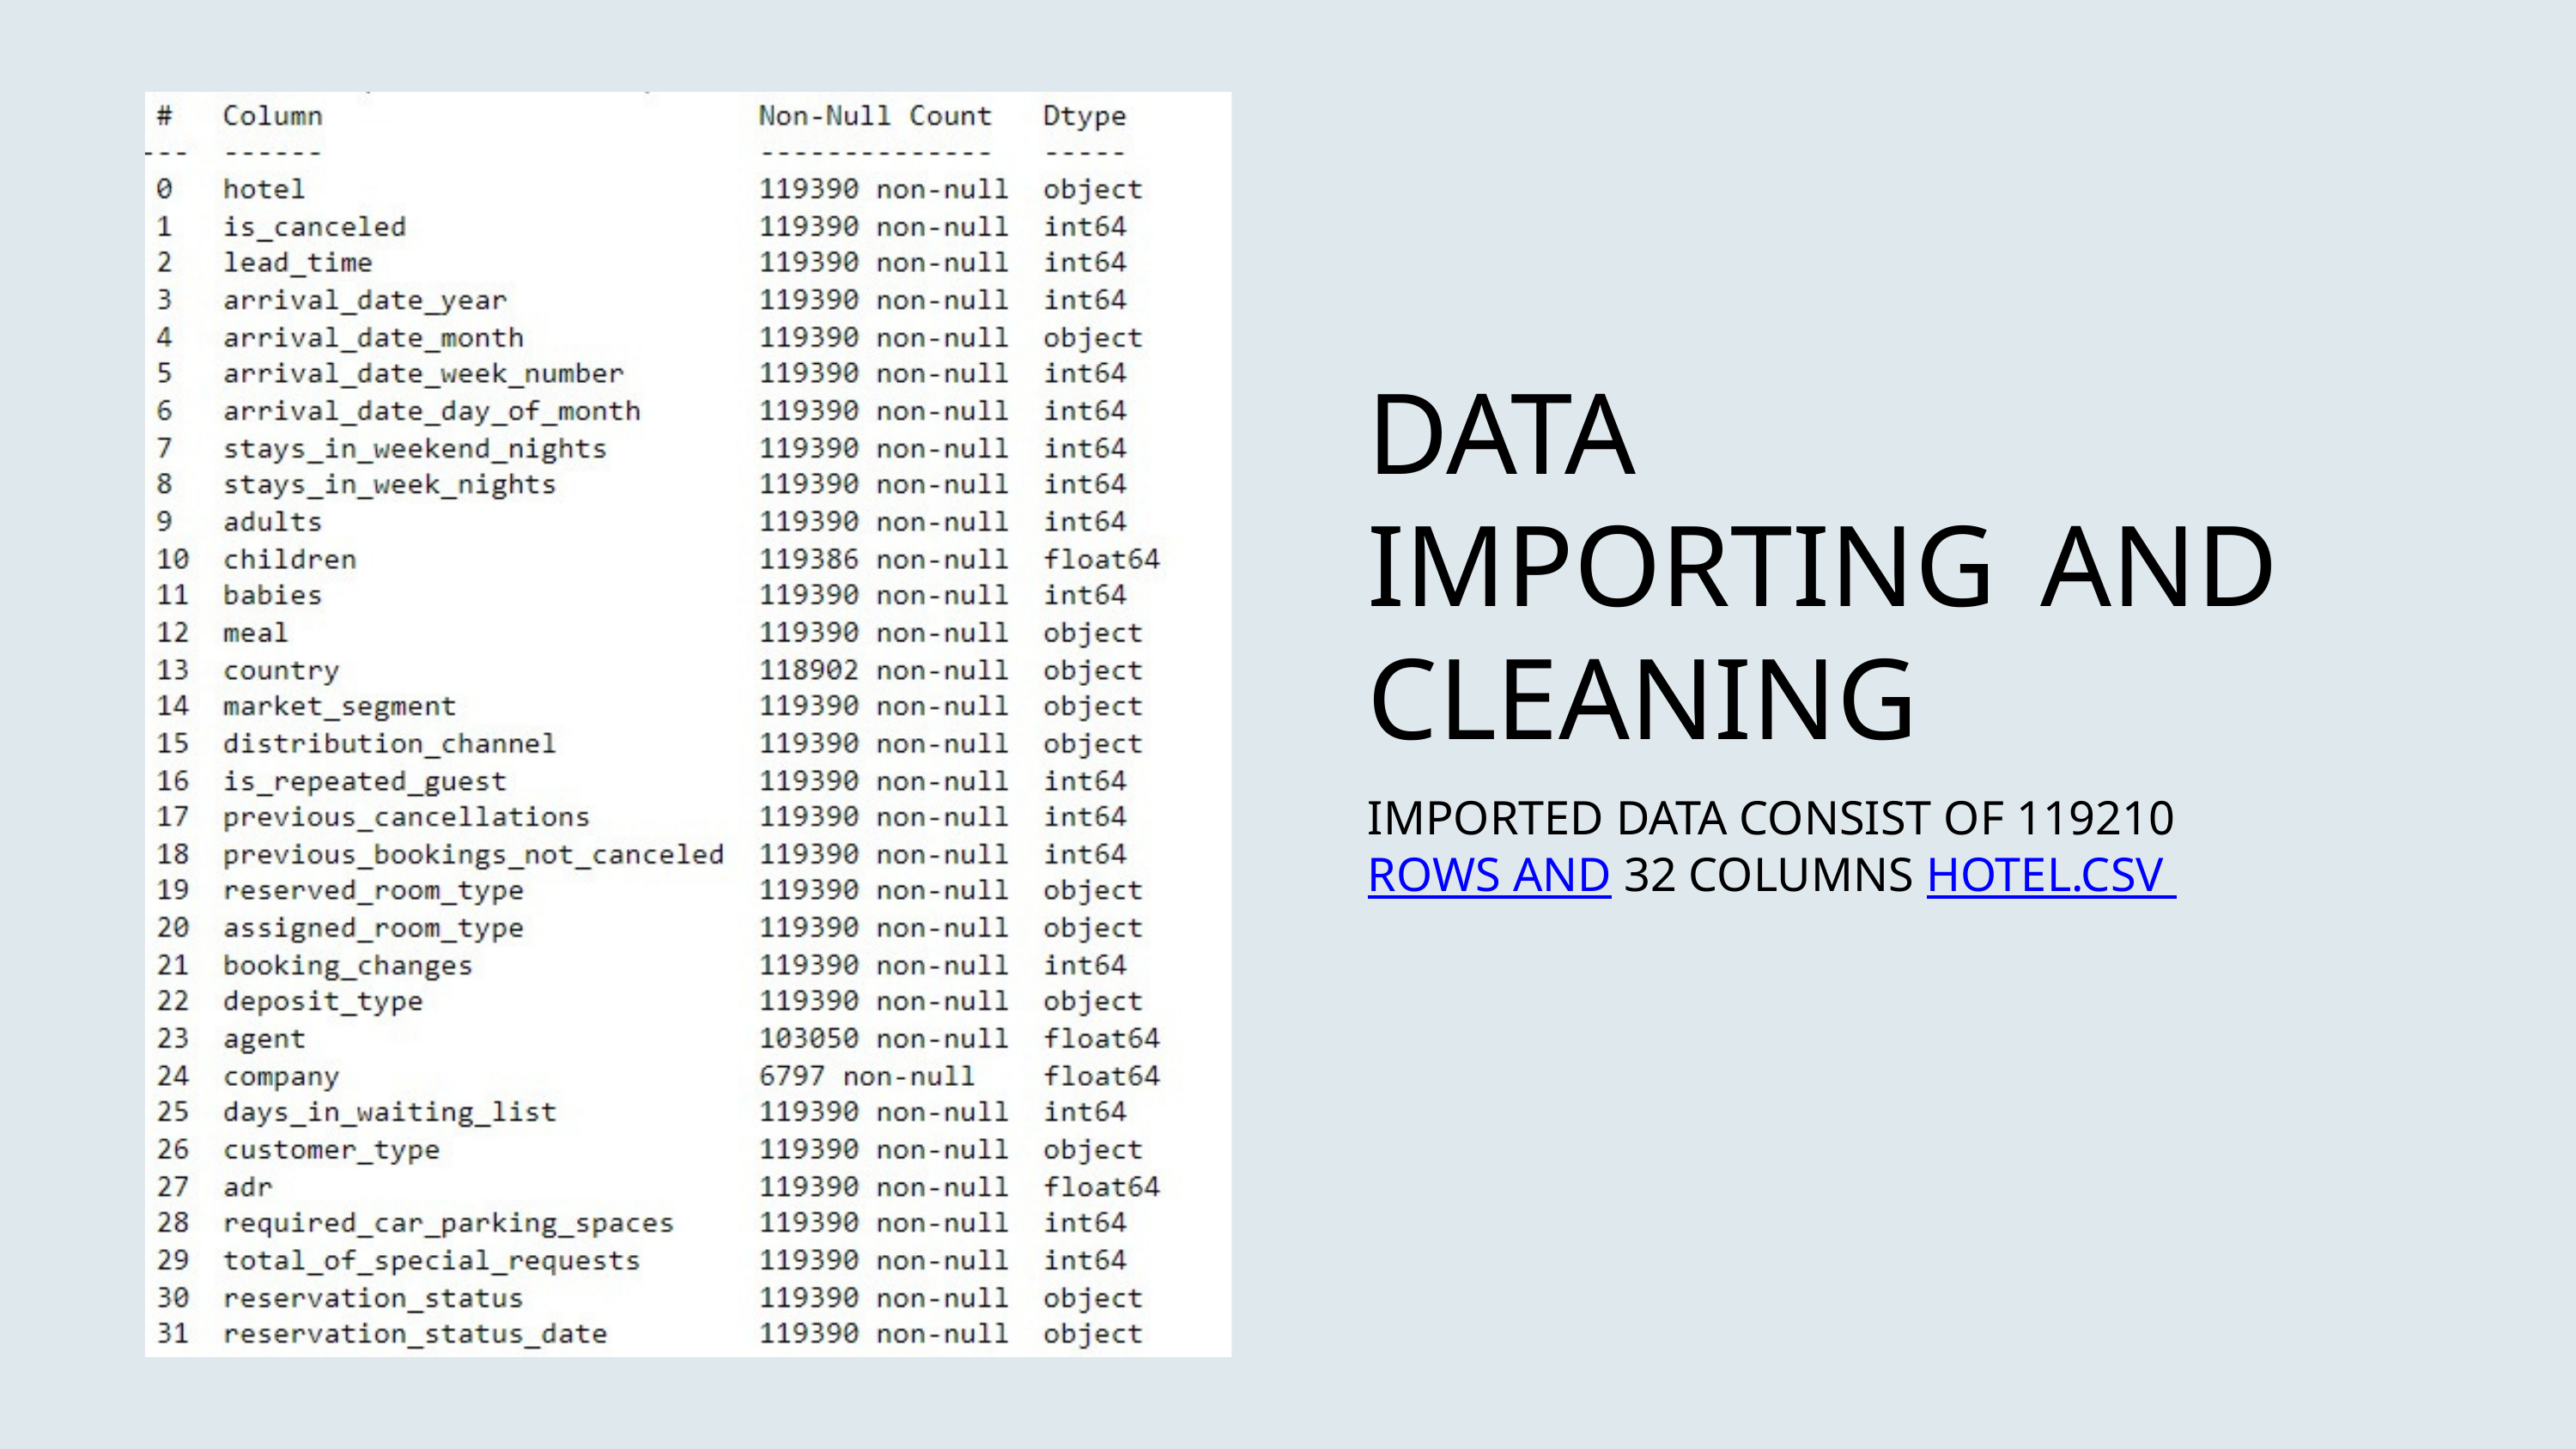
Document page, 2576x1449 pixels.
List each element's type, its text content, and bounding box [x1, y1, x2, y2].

text_box DATA IMPORTING AND CLEANING [1368, 363, 2279, 762]
text_box IMPORTED DATA CONSIST OF 119210 ROWS AND 32 COLUMNS HOTEL.CSV [1367, 779, 2245, 908]
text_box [144, 91, 1232, 1357]
